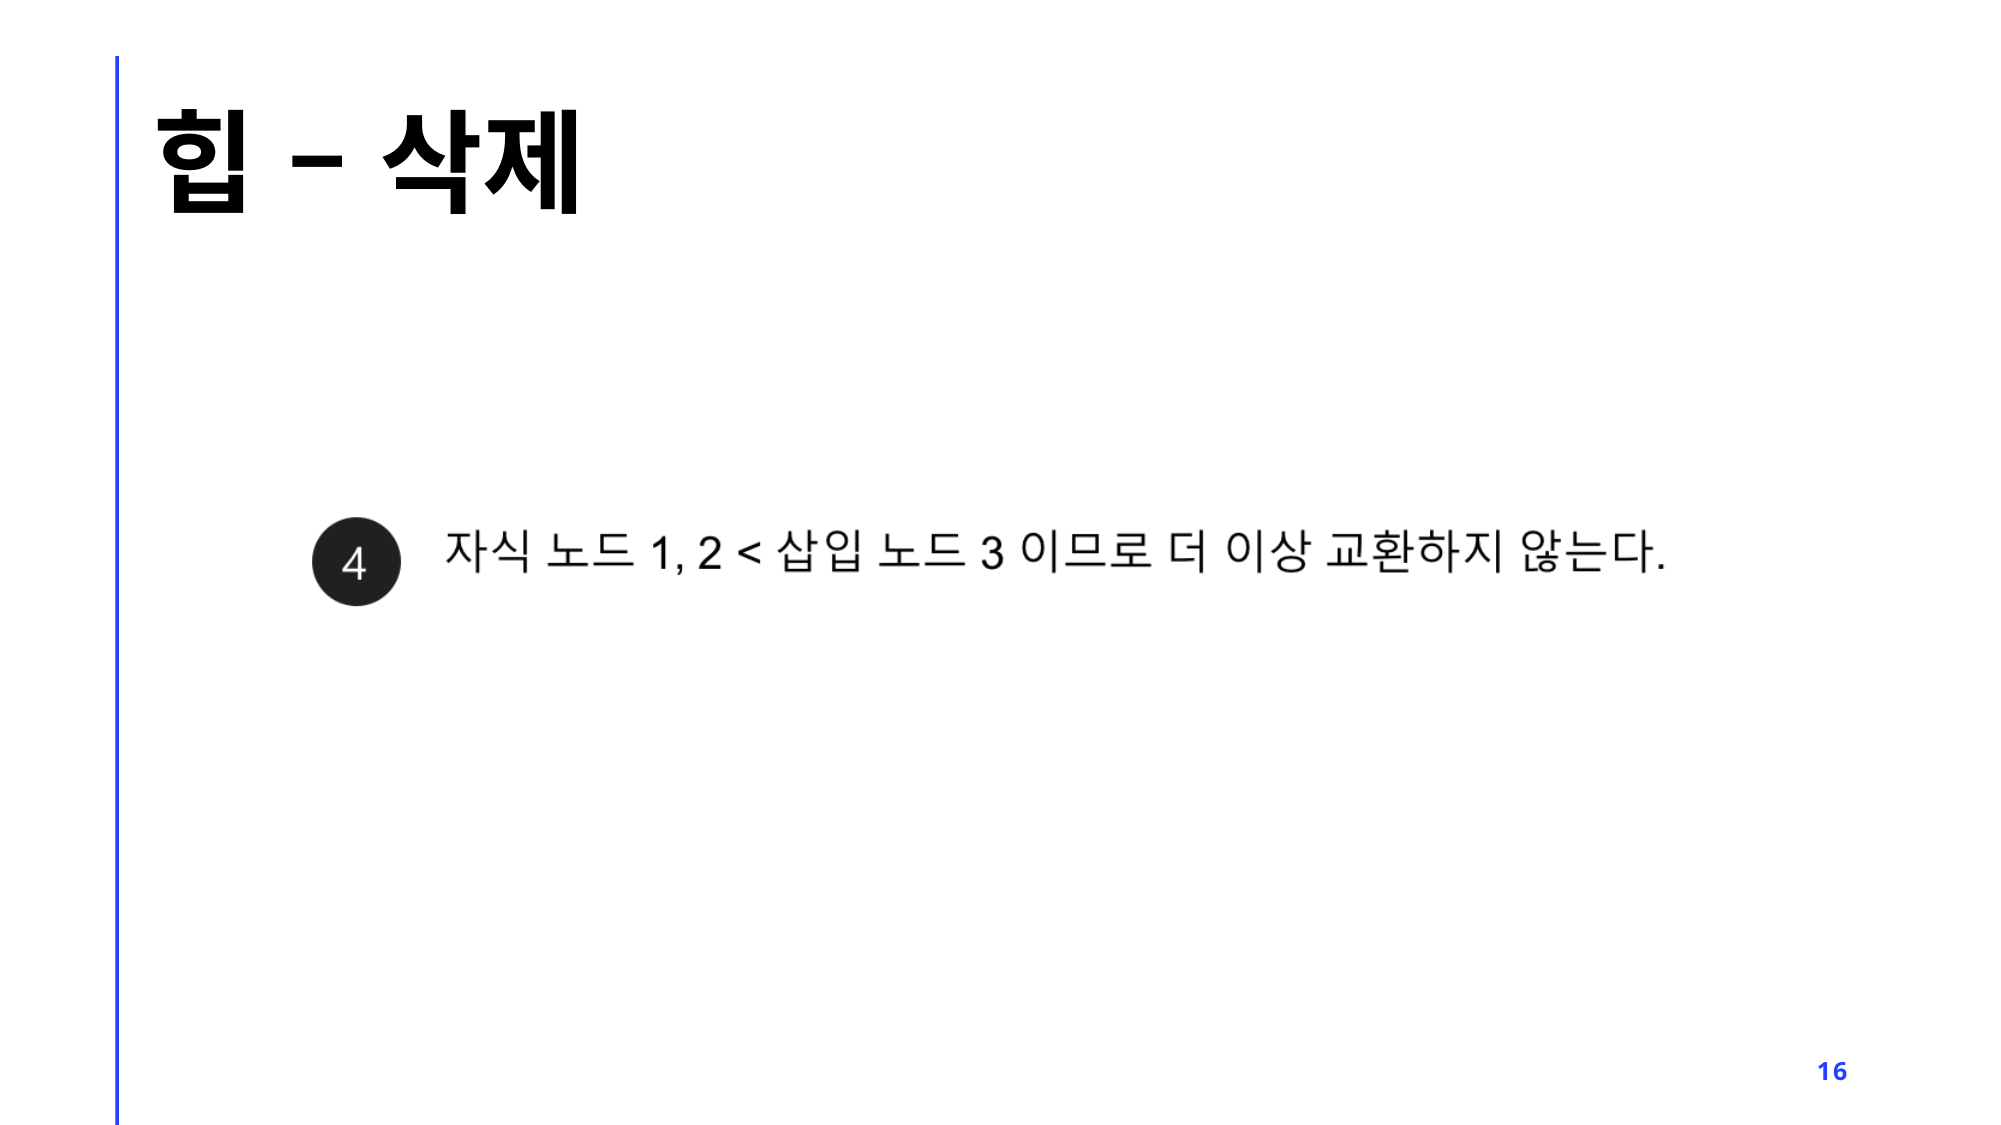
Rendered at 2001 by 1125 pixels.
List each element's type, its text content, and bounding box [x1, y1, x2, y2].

slide_number 16 [1412, 1042, 1863, 1103]
title 힙 – 삭제 [137, 59, 1863, 278]
picture [305, 484, 1694, 640]
